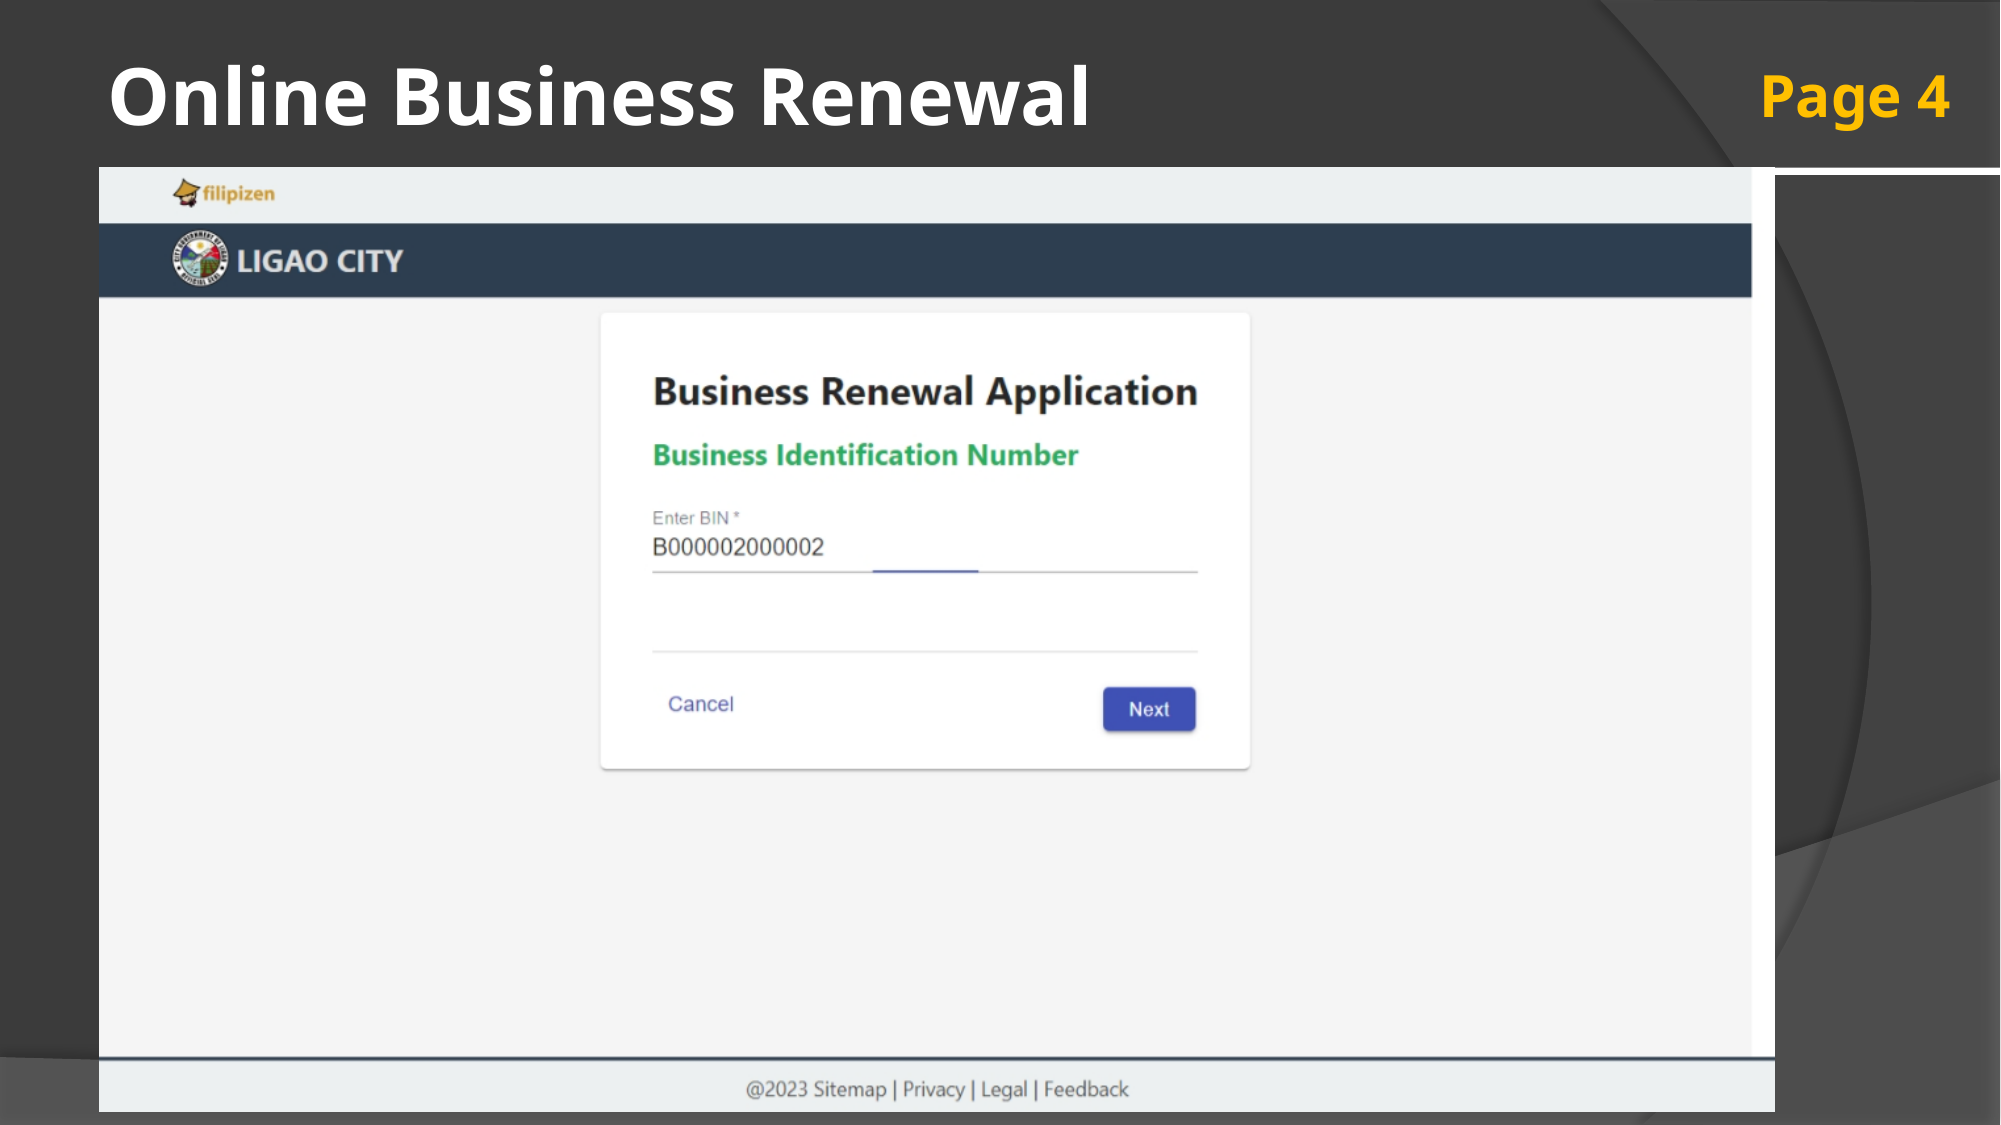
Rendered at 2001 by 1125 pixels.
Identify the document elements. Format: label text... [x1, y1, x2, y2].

title Online Business Renewal [99, 0, 1734, 158]
text_box Page 4 [1674, 43, 1959, 144]
text_box [1788, 166, 2000, 177]
picture [99, 167, 1776, 1113]
